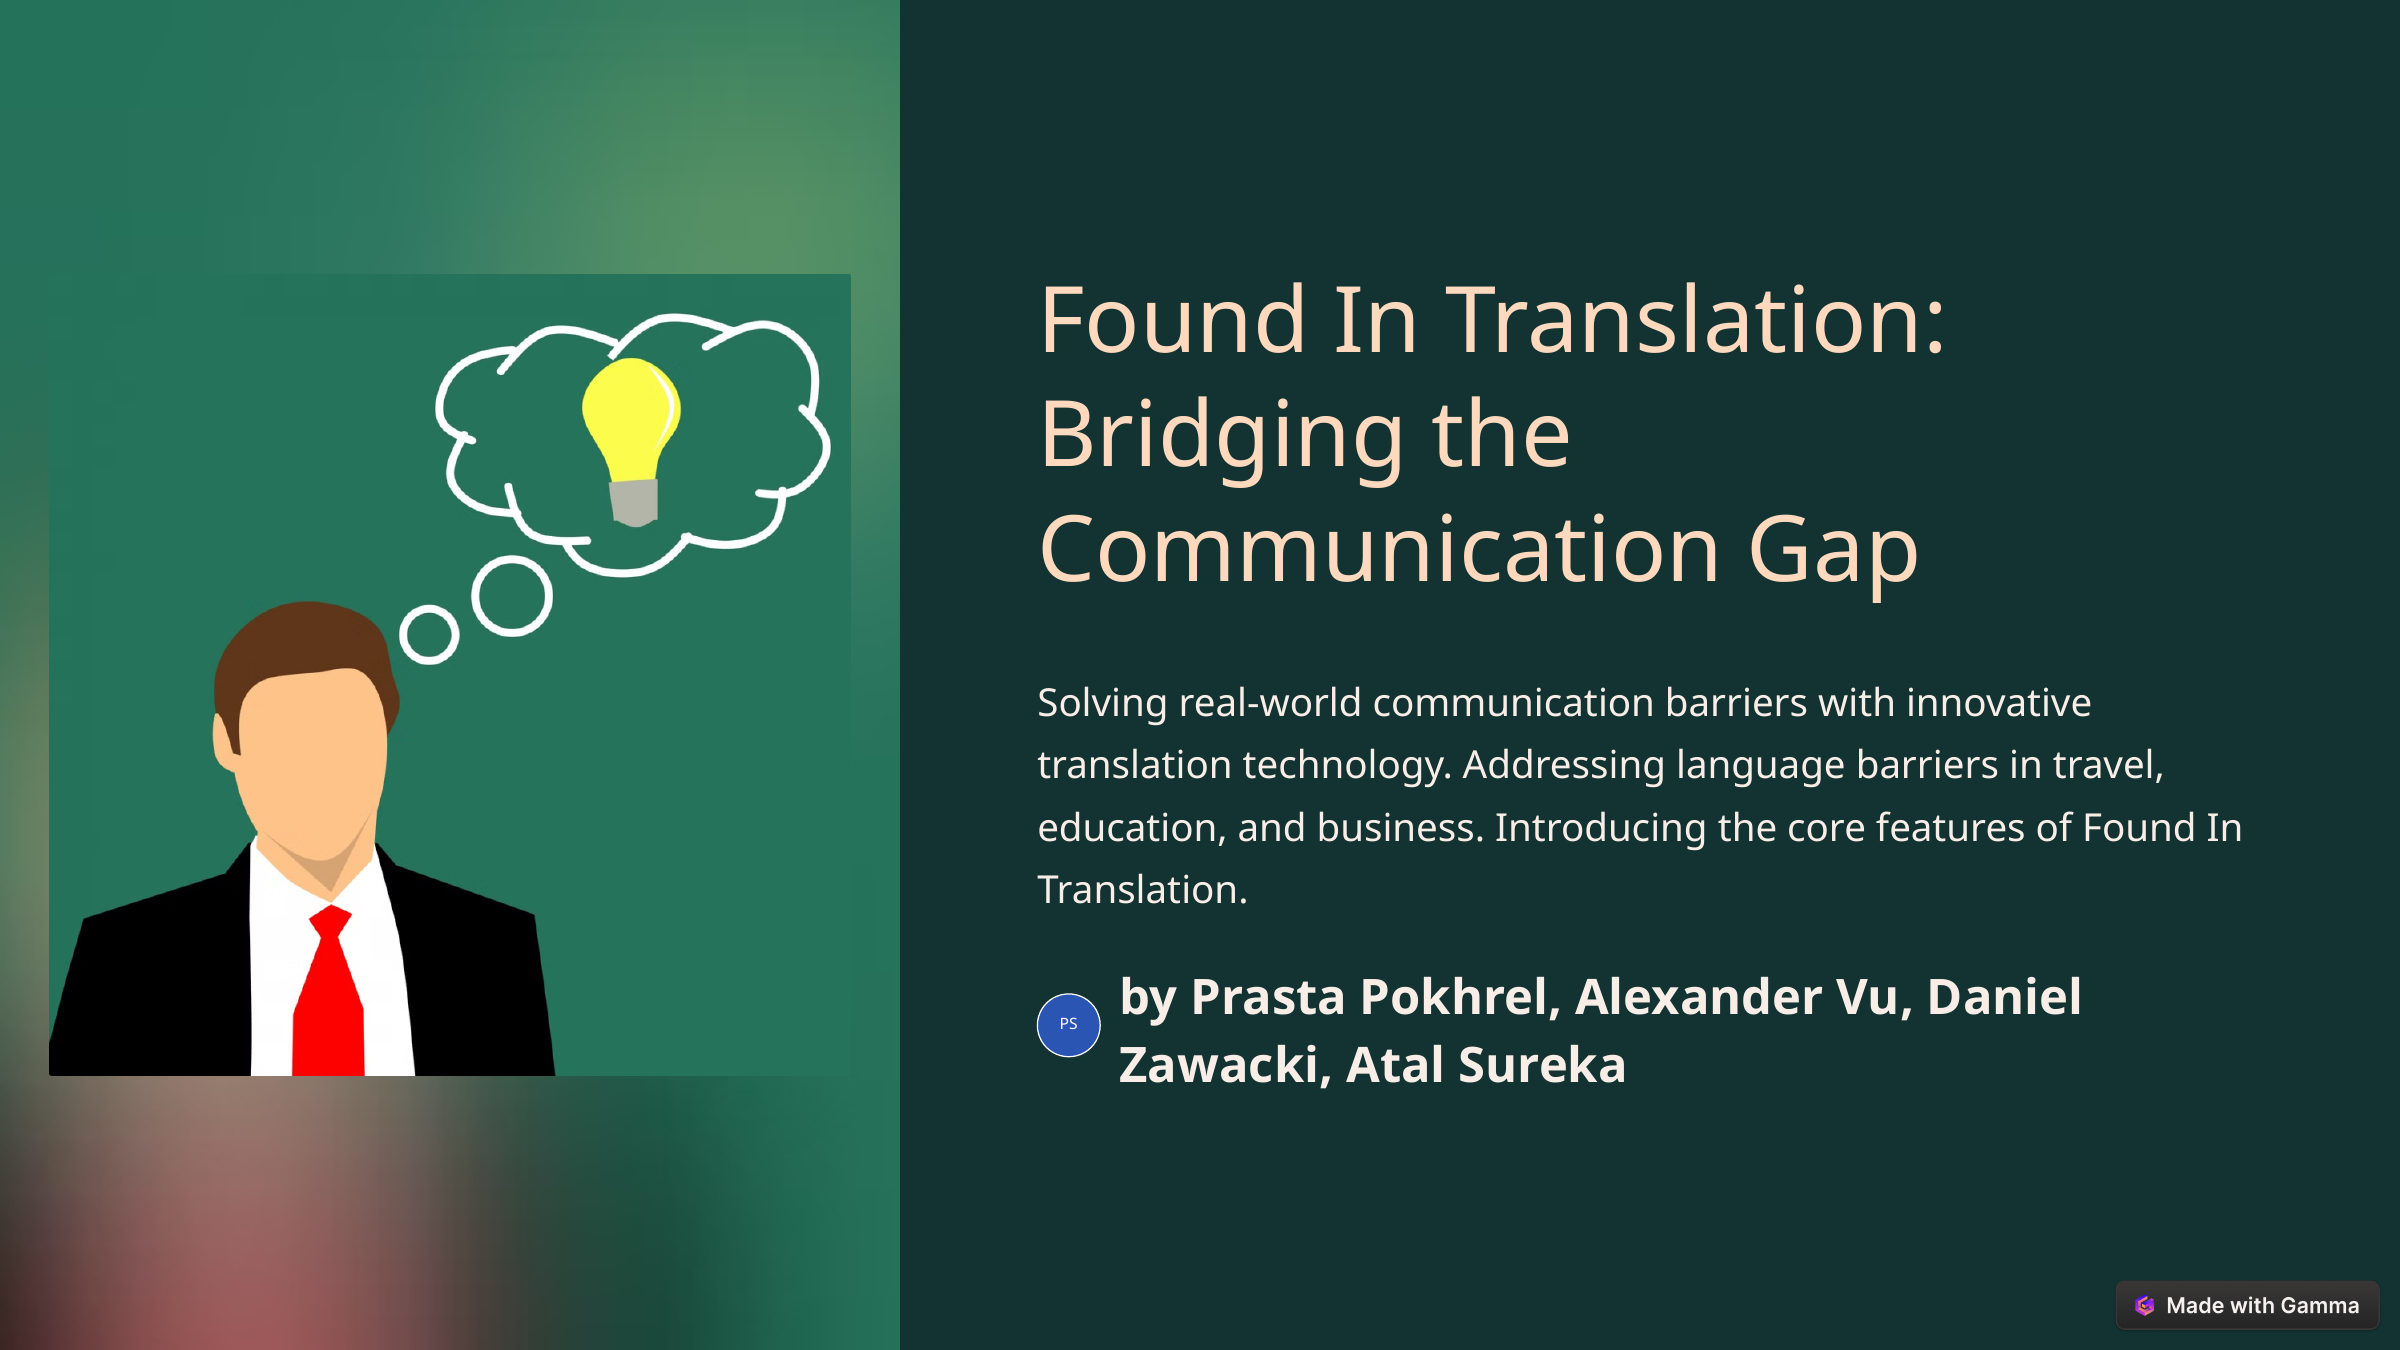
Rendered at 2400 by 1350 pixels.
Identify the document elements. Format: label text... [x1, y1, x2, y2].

text_box Found In Translation: Bridging the Communication Gap [1037, 255, 2263, 603]
picture [0, 0, 900, 1350]
text_box PS [1059, 1017, 1078, 1034]
text_box Solving real-world communication barriers with innovative translation technology. Addressing language barriers in travel, education, and business. Introducing the core features of Found In Translation. [1037, 661, 2263, 913]
text_box by Prasta Pokhrel, Alexander Vu, Daniel Zawacki, Atal Sureka [1119, 956, 2243, 1095]
text_box [1037, 993, 1101, 1057]
picture [2106, 1271, 2389, 1339]
